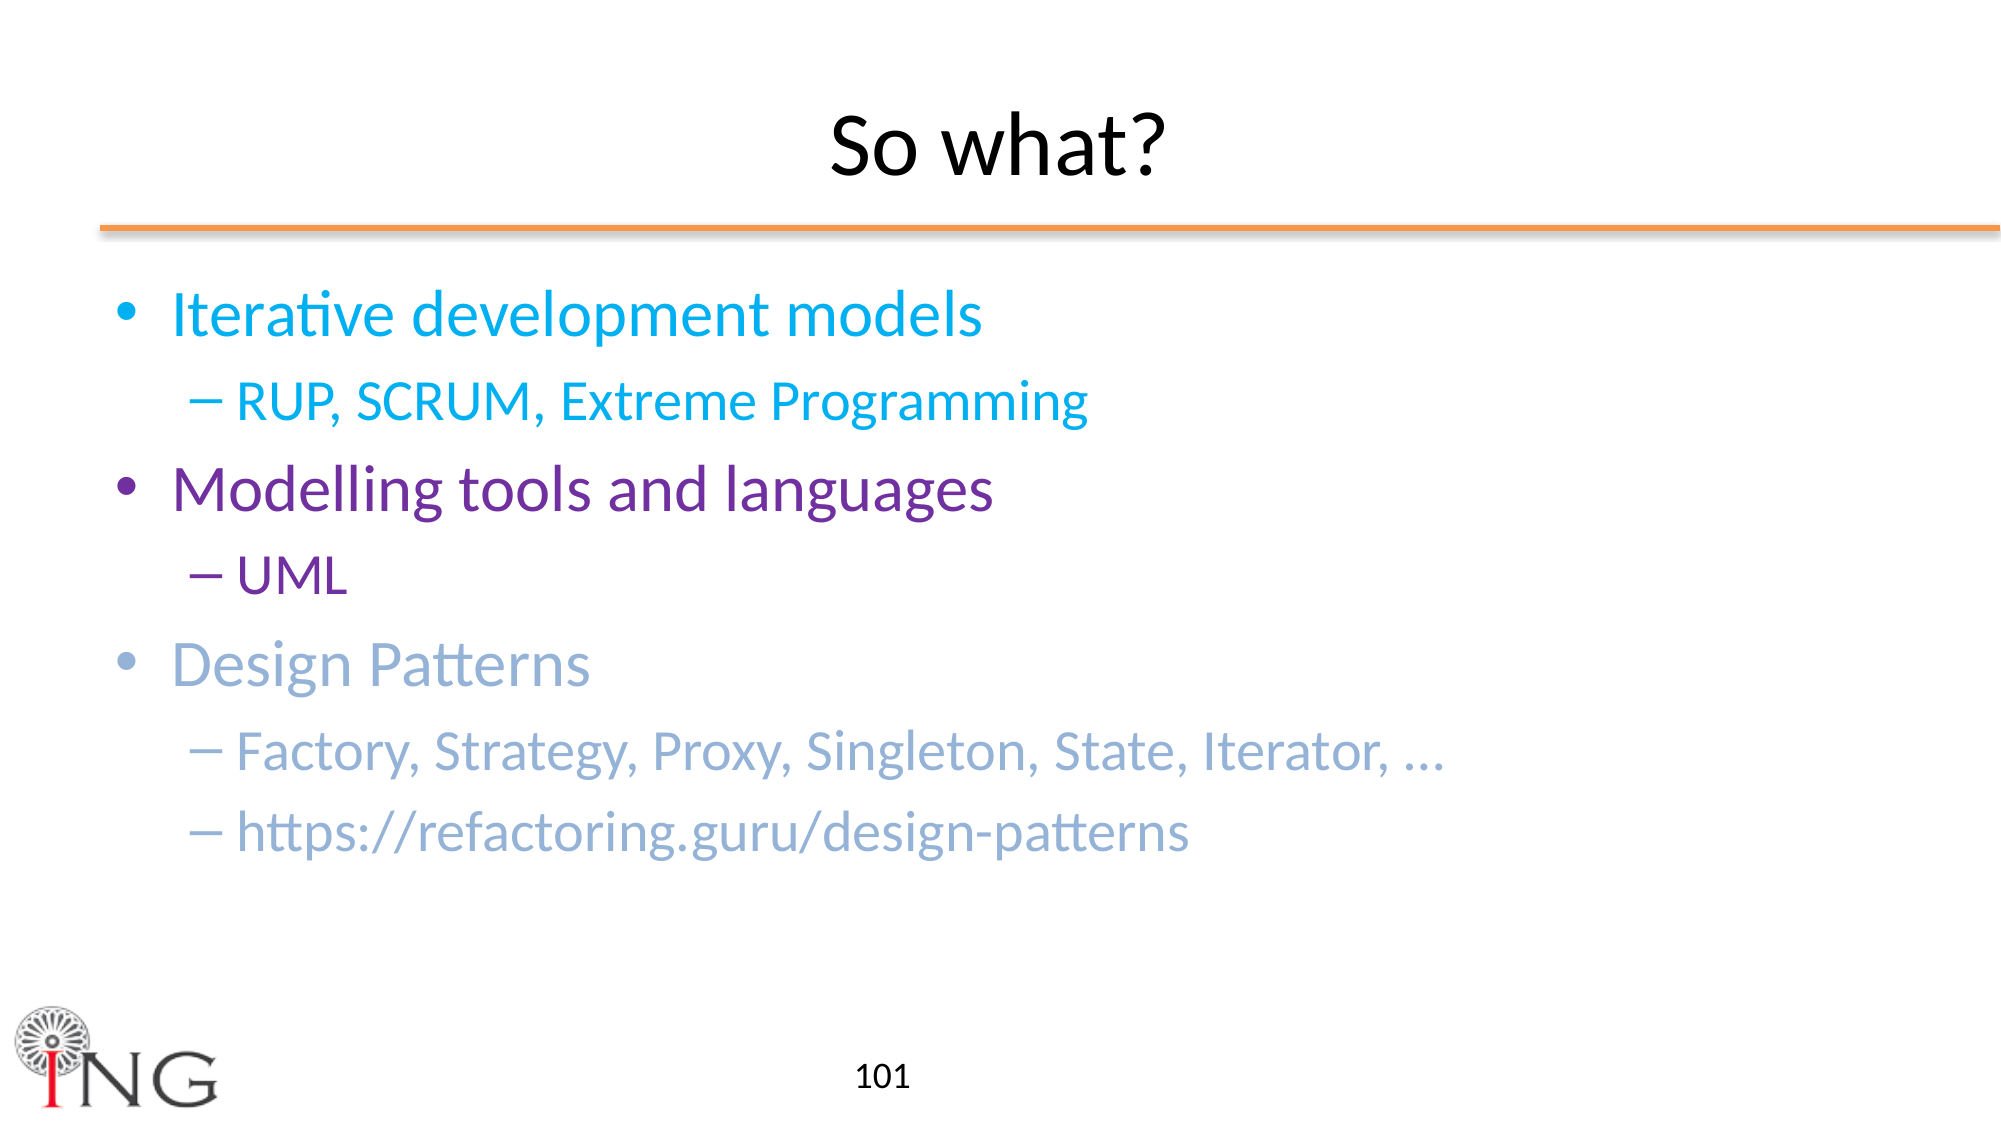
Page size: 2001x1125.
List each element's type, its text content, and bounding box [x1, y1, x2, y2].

picture [0, 987, 244, 1125]
title So what? [99, 45, 1900, 233]
list Iterative development models RUP, SCRUM, Extreme Programming Modelling tools and languages UML Design Patterns Factory, Strategy, Proxy, Singleton, State, Iterator, … https://refactoring.guru/design-patterns [99, 262, 1900, 1005]
slide_number 101 [839, 1043, 1900, 1104]
